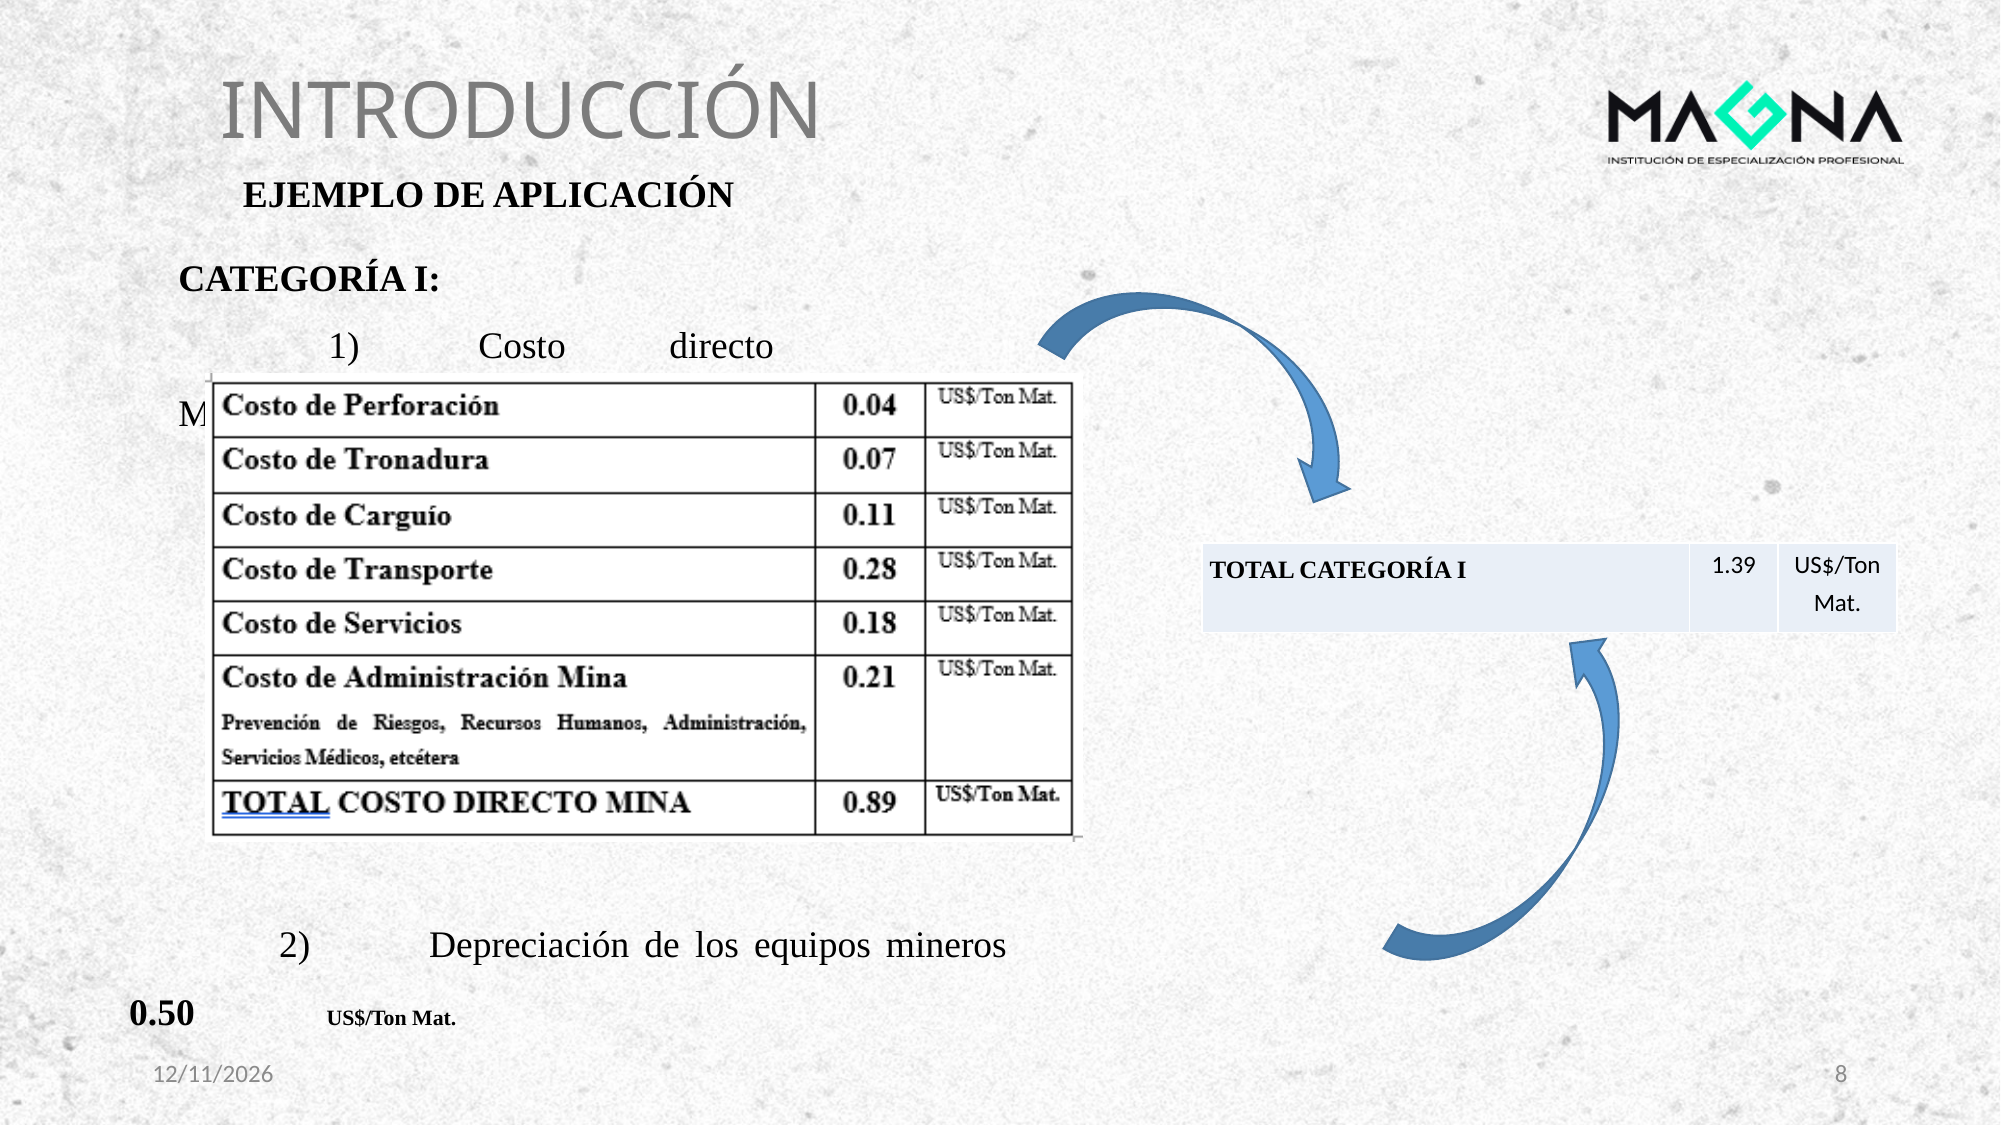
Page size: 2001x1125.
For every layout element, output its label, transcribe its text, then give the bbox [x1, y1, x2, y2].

table_header US$/Ton Mat. [1779, 544, 1896, 632]
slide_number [137, 1042, 588, 1103]
table_header TOTAL CATEGORÍA I [1203, 544, 1689, 632]
text_box [1037, 292, 1352, 504]
text_box 2) Depreciación de los equipos mineros 0.50 US$/Ton Mat. [114, 890, 1413, 1040]
slide_number 8 [1412, 1042, 1863, 1103]
table_header 1.39 [1690, 544, 1777, 632]
text_box Ejemplo de Aplicación [228, 163, 1228, 223]
title INTRODUCCIÓN [205, 62, 1640, 164]
text_box CATEGORÍA I: 1) Costo directo Mina: [163, 223, 789, 441]
picture [0, 0, 2001, 1125]
text_box [1382, 637, 1620, 961]
